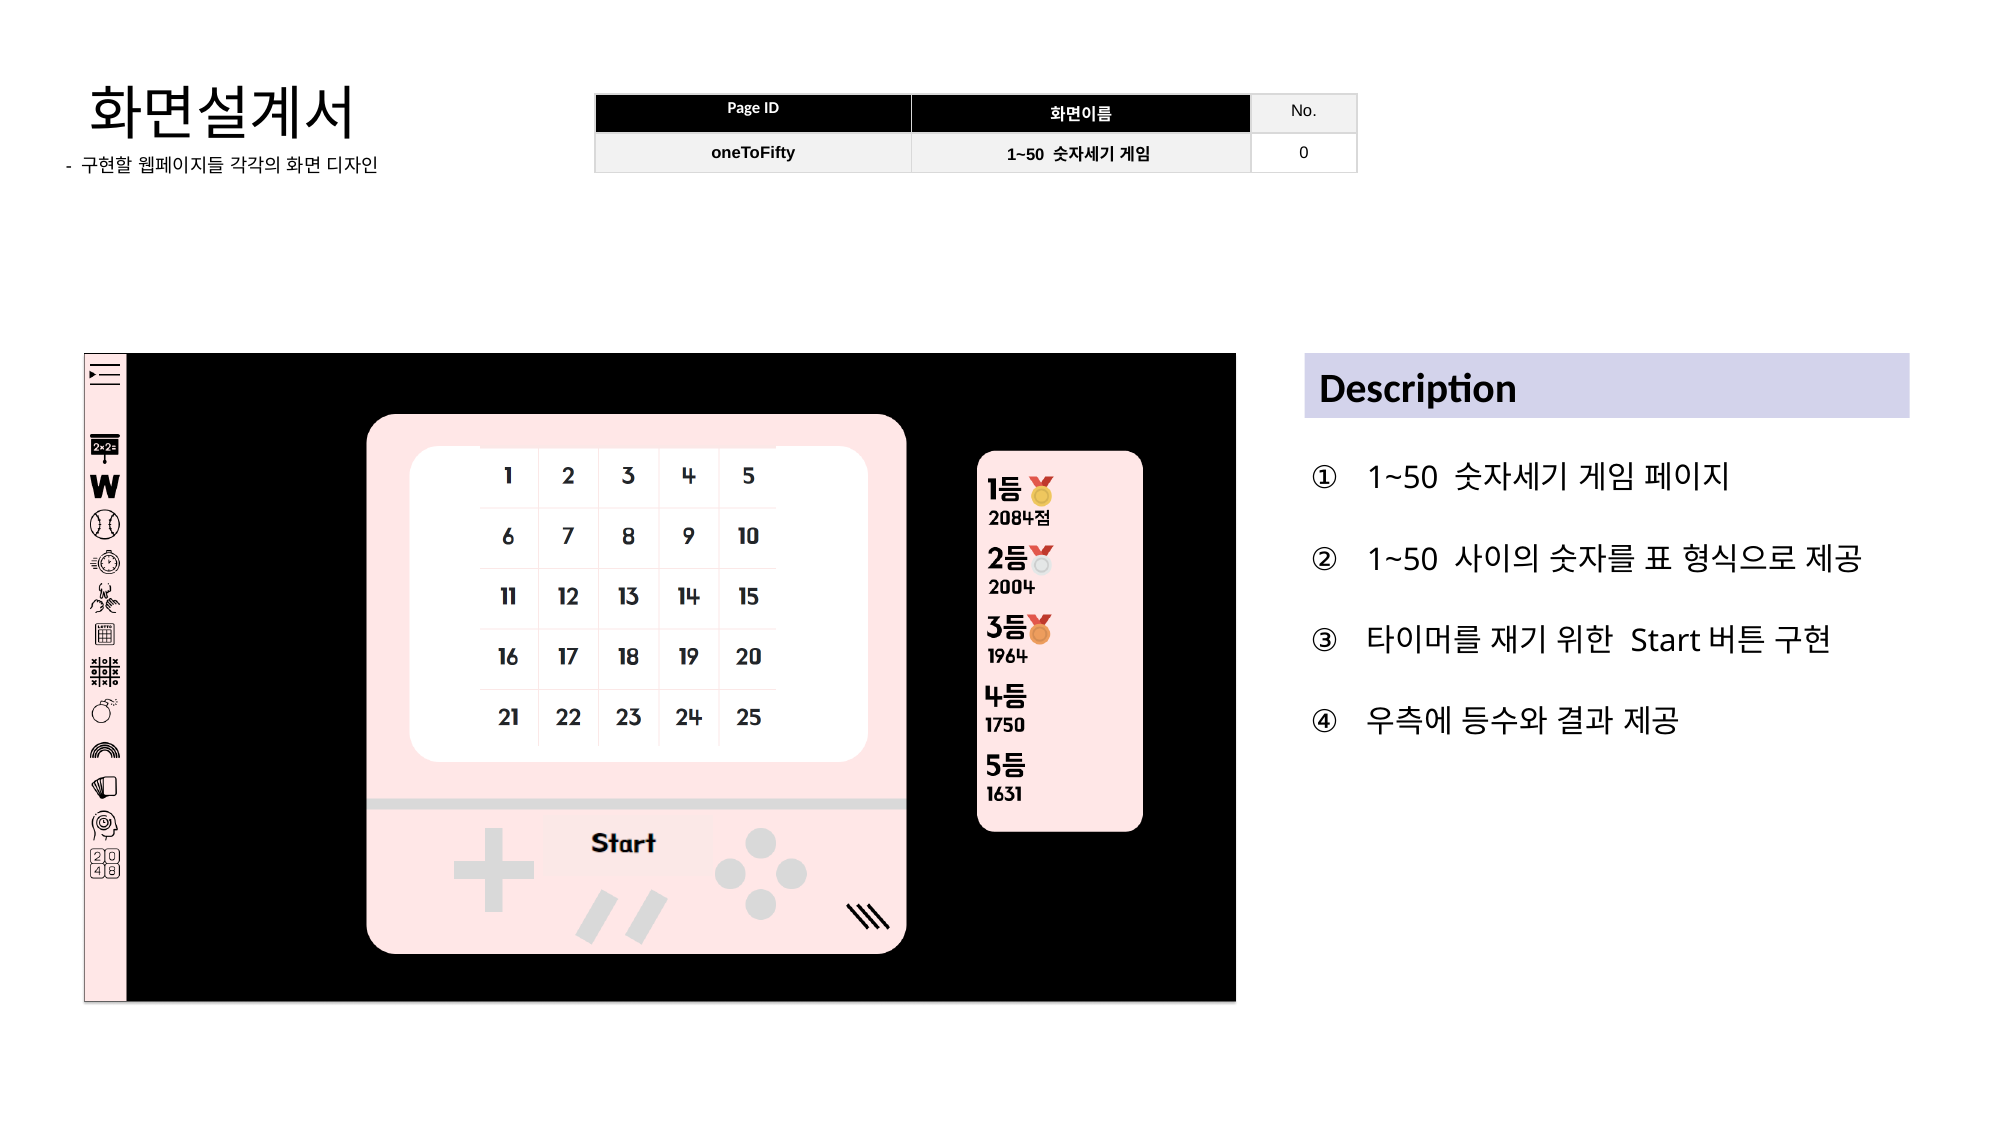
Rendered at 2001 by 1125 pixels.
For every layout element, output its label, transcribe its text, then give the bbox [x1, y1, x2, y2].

text_box 1~50 숫자세기 게임 페이지 1~50 사이의 숫자를 표 형식으로 제공 타이머를 재기 위한 Start버튼 구현 우측에 등수와 결과 제공 [1304, 418, 1910, 1125]
text_box 화면설계서 [74, 60, 1949, 162]
table_cell 1~50 숫자세기 게임 [912, 134, 1250, 172]
table_cell oneToFifty [596, 134, 911, 172]
text_box Description [1304, 353, 1910, 418]
table_cell 0 [1252, 134, 1356, 172]
picture [81, 352, 1238, 1006]
table_header No. [1252, 95, 1356, 132]
table_header Page ID [596, 95, 911, 132]
table_header 화면이름 [912, 95, 1250, 132]
text_box - 구현할 웹페이지들 각각의 화면 디자인 [50, 140, 1926, 191]
